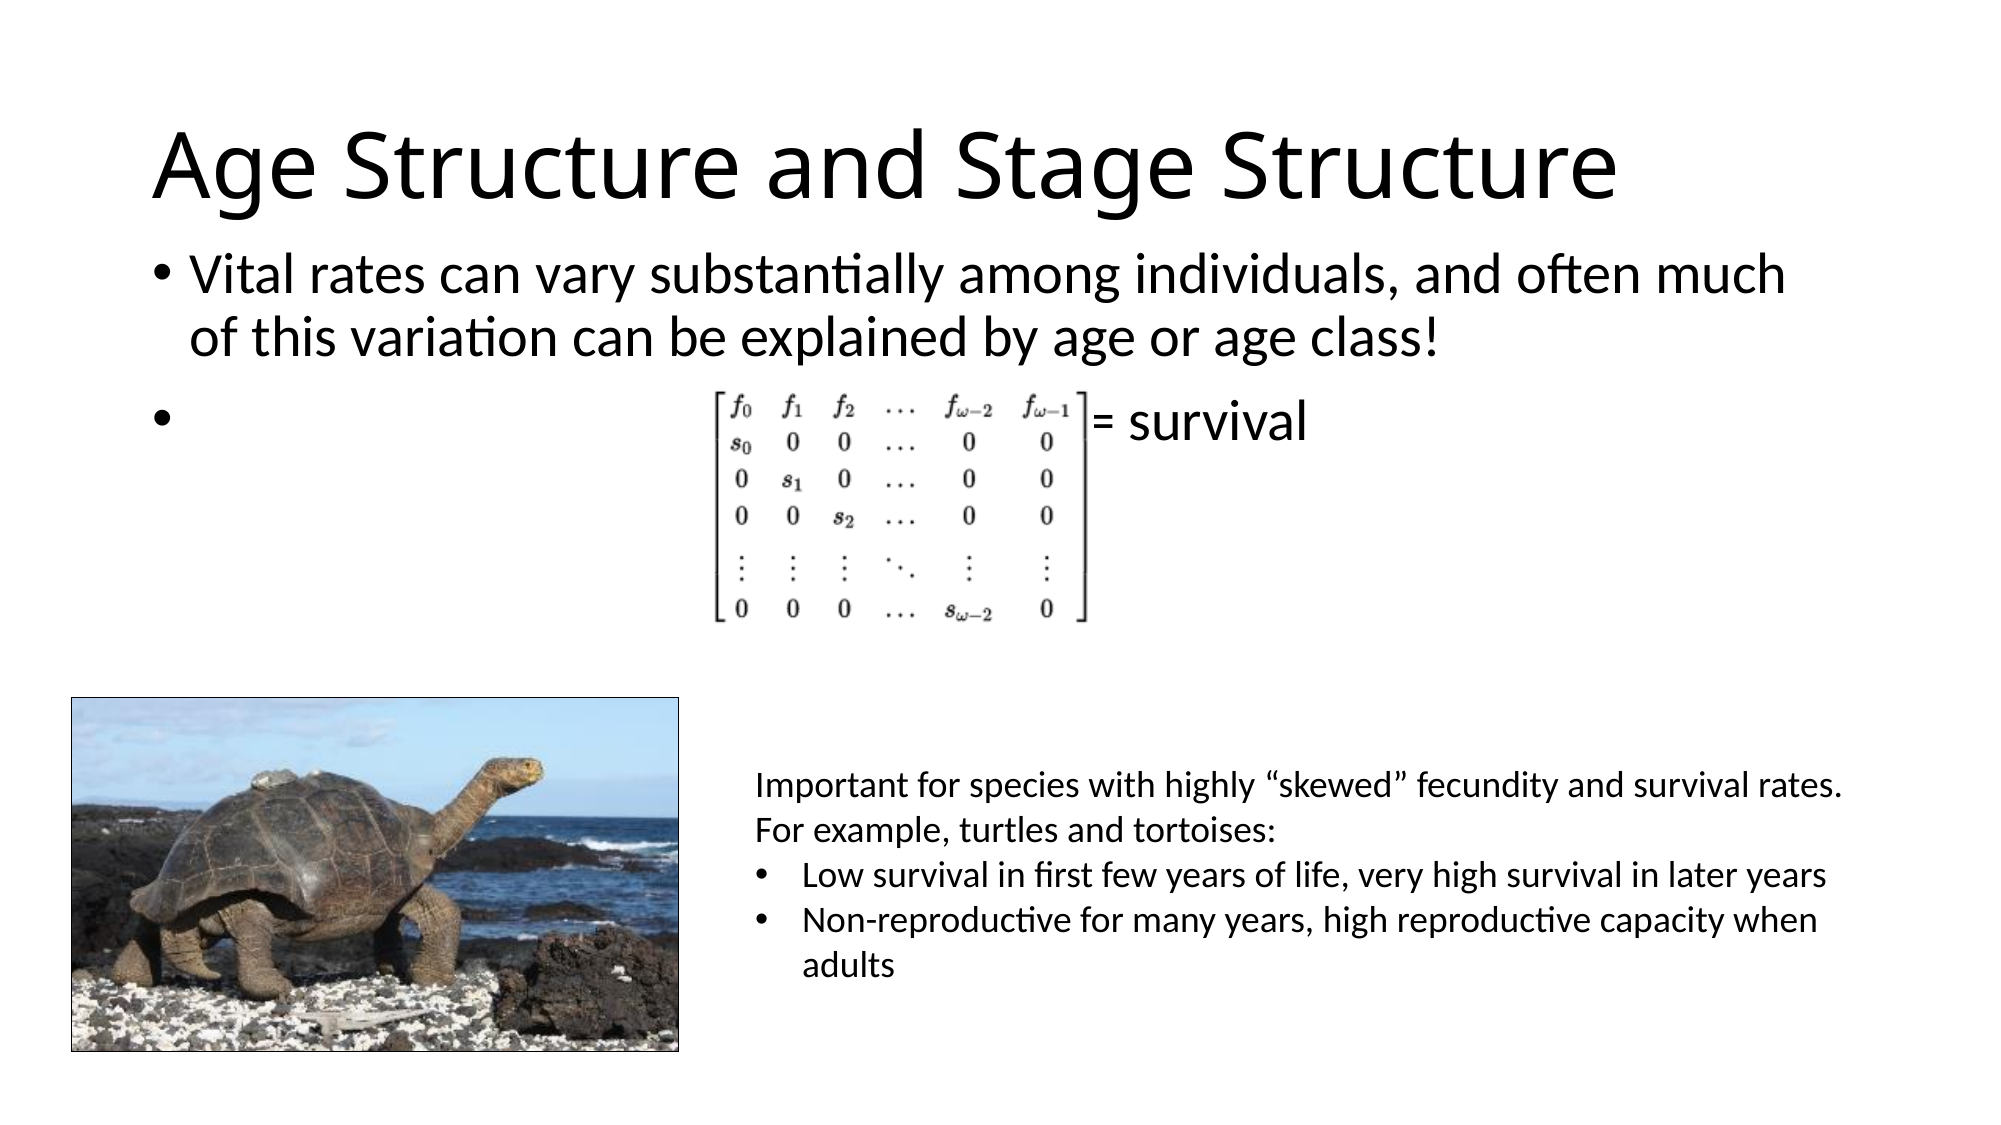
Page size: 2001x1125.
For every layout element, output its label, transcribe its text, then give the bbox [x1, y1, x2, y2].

text_box Important for species with highly “skewed” fecundity and survival rates. For example, turtles and tortoises: Low survival in first few years of life, very high survival in later years Non-reproductive for many years, high reproductive capacity when adults [740, 753, 1929, 993]
title Age Structure and Stage Structure [137, 59, 1863, 278]
picture [71, 697, 679, 1052]
picture [706, 381, 1094, 630]
